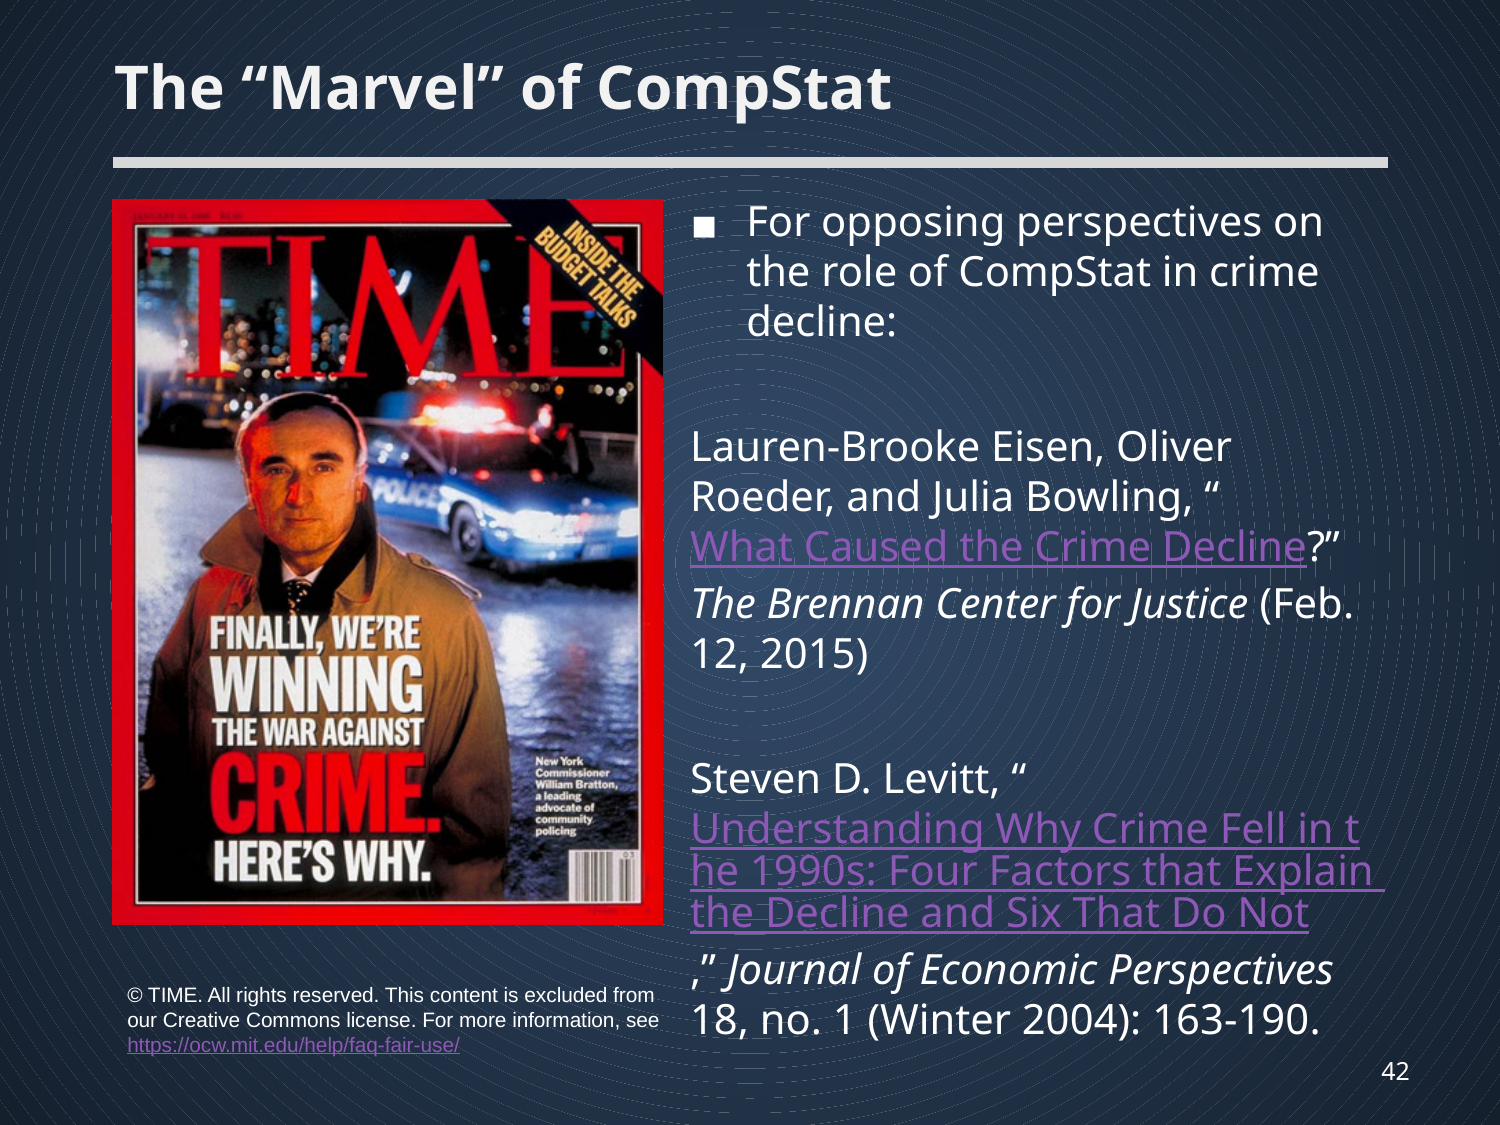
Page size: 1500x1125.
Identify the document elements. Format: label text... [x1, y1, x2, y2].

picture [112, 199, 663, 925]
text_box © TIME. All rights reserved. This content is excluded from our Creative Commons license. For more information, see https://ocw.mit.edu/help/faq-fair-use/ [112, 973, 700, 1089]
text_box The “Marvel” of CompStat [99, 41, 1375, 129]
slide_number 42 [1074, 1042, 1425, 1103]
text_box For opposing perspectives on the role of CompStat in crime decline: Lauren-Brooke Eisen, Oliver Roeder, and Julia Bowling, “What Caused the Crime Decline?” The Brennan Center for Justice (Feb. 12, 2015) Steven D. Levitt, “Understanding Why Crime Fell in the 1990s: Four Factors that Explain the Decline and Six That Do Not,” Journal of Economic Perspectives 18, no. 1 (Winter 2004): 163-190. [675, 187, 1400, 967]
